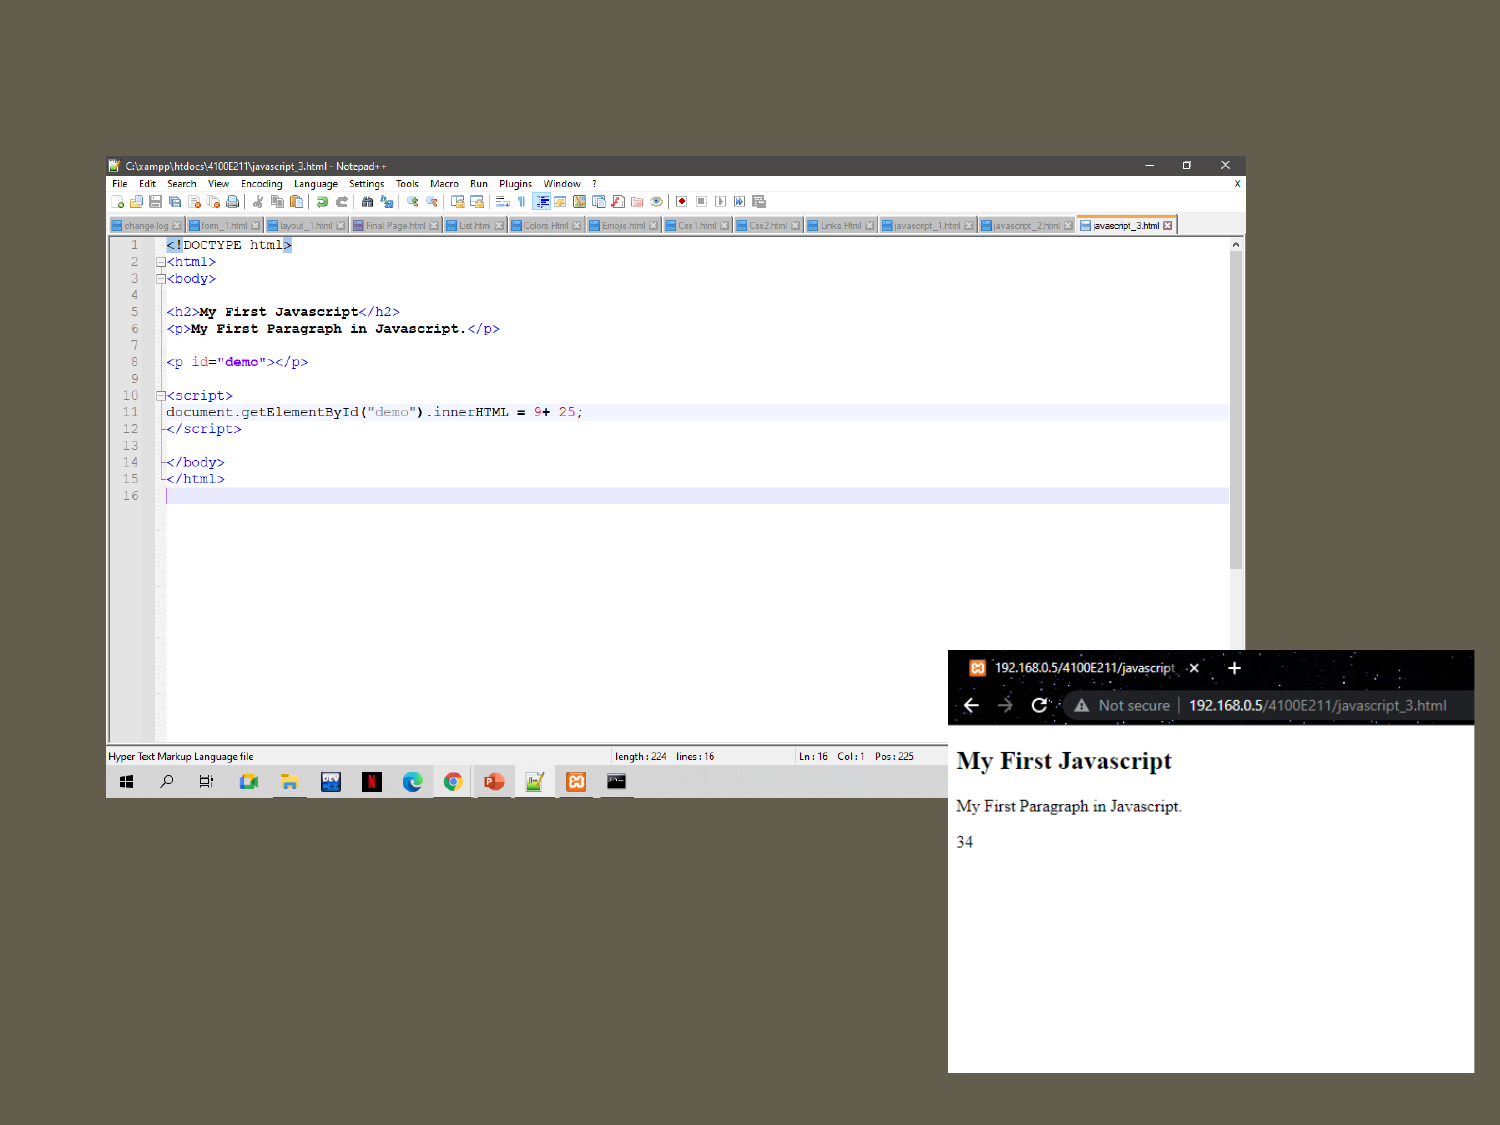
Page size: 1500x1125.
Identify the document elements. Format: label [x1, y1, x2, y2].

picture [106, 156, 1475, 1073]
